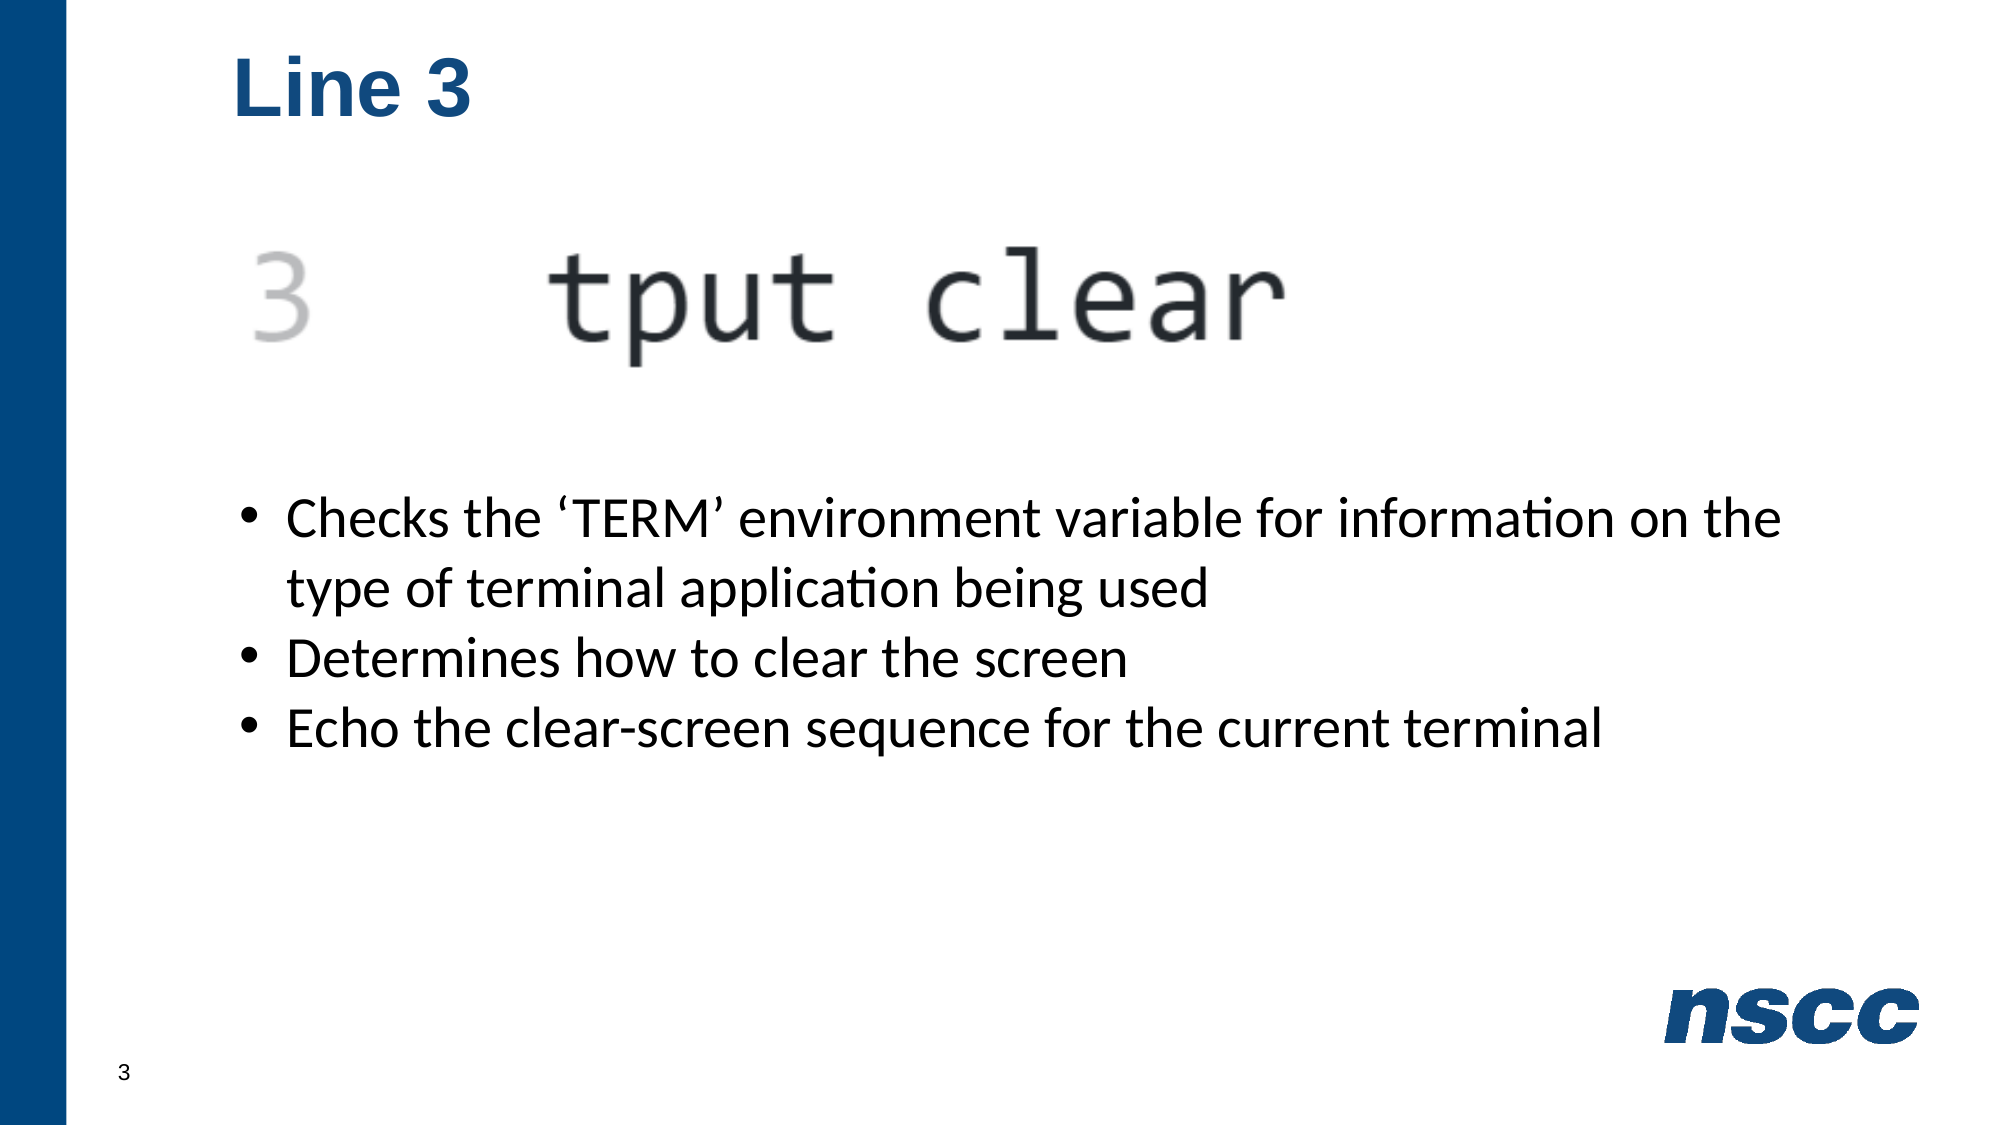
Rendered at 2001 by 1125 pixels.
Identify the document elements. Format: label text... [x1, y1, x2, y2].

title Line 3 [225, 32, 484, 134]
picture [1662, 986, 1921, 1046]
slide_number 3 [103, 1050, 189, 1111]
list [188, 193, 1364, 413]
text_box Checks the ‘TERM’ environment variable for information on the type of terminal application being used Determines how to clear the screen Echo the clear-screen sequence for the current terminal [225, 472, 1913, 767]
